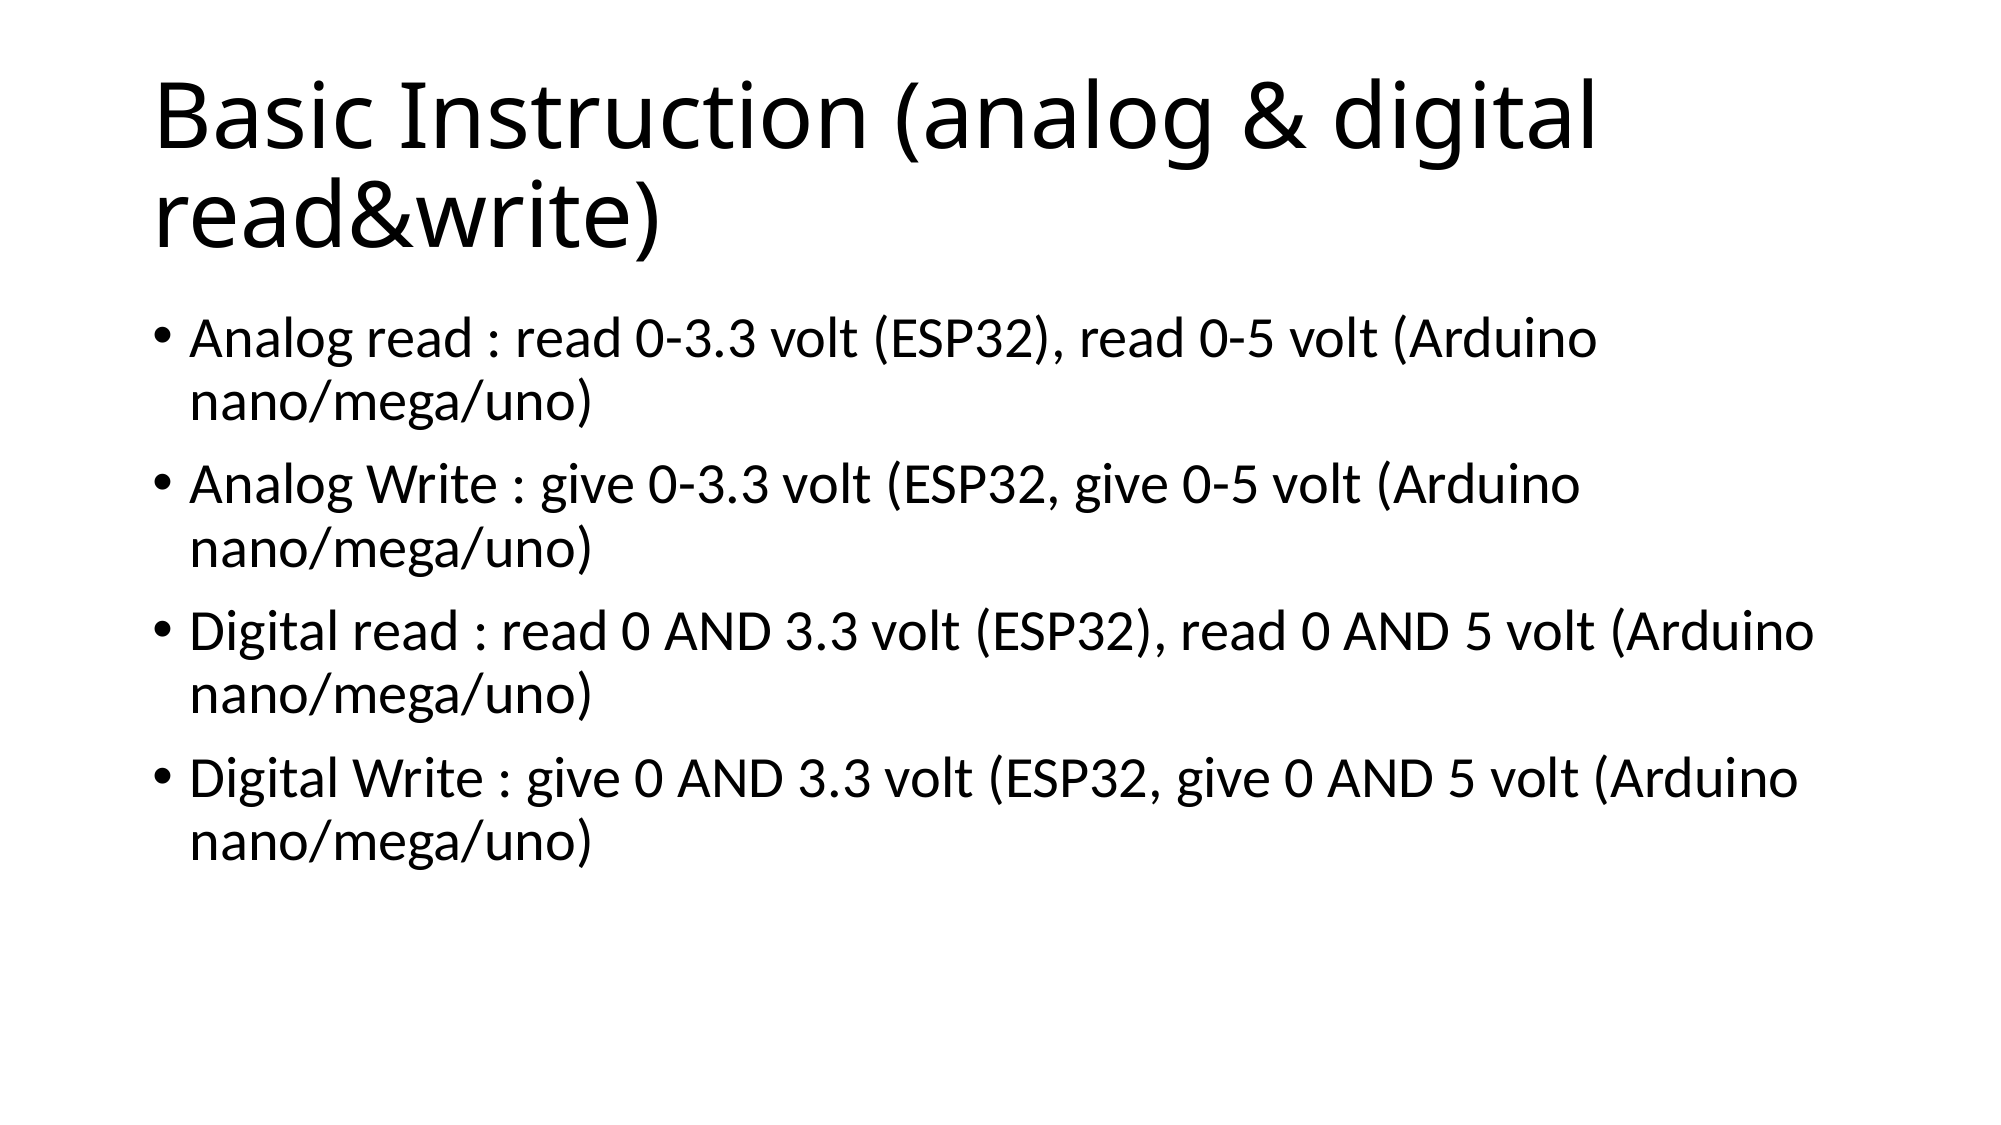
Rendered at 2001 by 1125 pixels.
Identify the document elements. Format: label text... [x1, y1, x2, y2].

list Analog read : read 0-3.3 volt (ESP32), read 0-5 volt (Arduino nano/mega/uno) Analog Write : give 0-3.3 volt (ESP32, give 0-5 volt (Arduino nano/mega/uno) Digital read : read 0 AND 3.3 volt (ESP32), read 0 AND 5 volt (Arduino nano/mega/uno) Digital Write : give 0 AND 3.3 volt (ESP32, give 0 AND 5 volt (Arduino nano/mega/uno) [137, 299, 1863, 1014]
title Basic Instruction (analog & digital read&write) [137, 59, 1863, 278]
